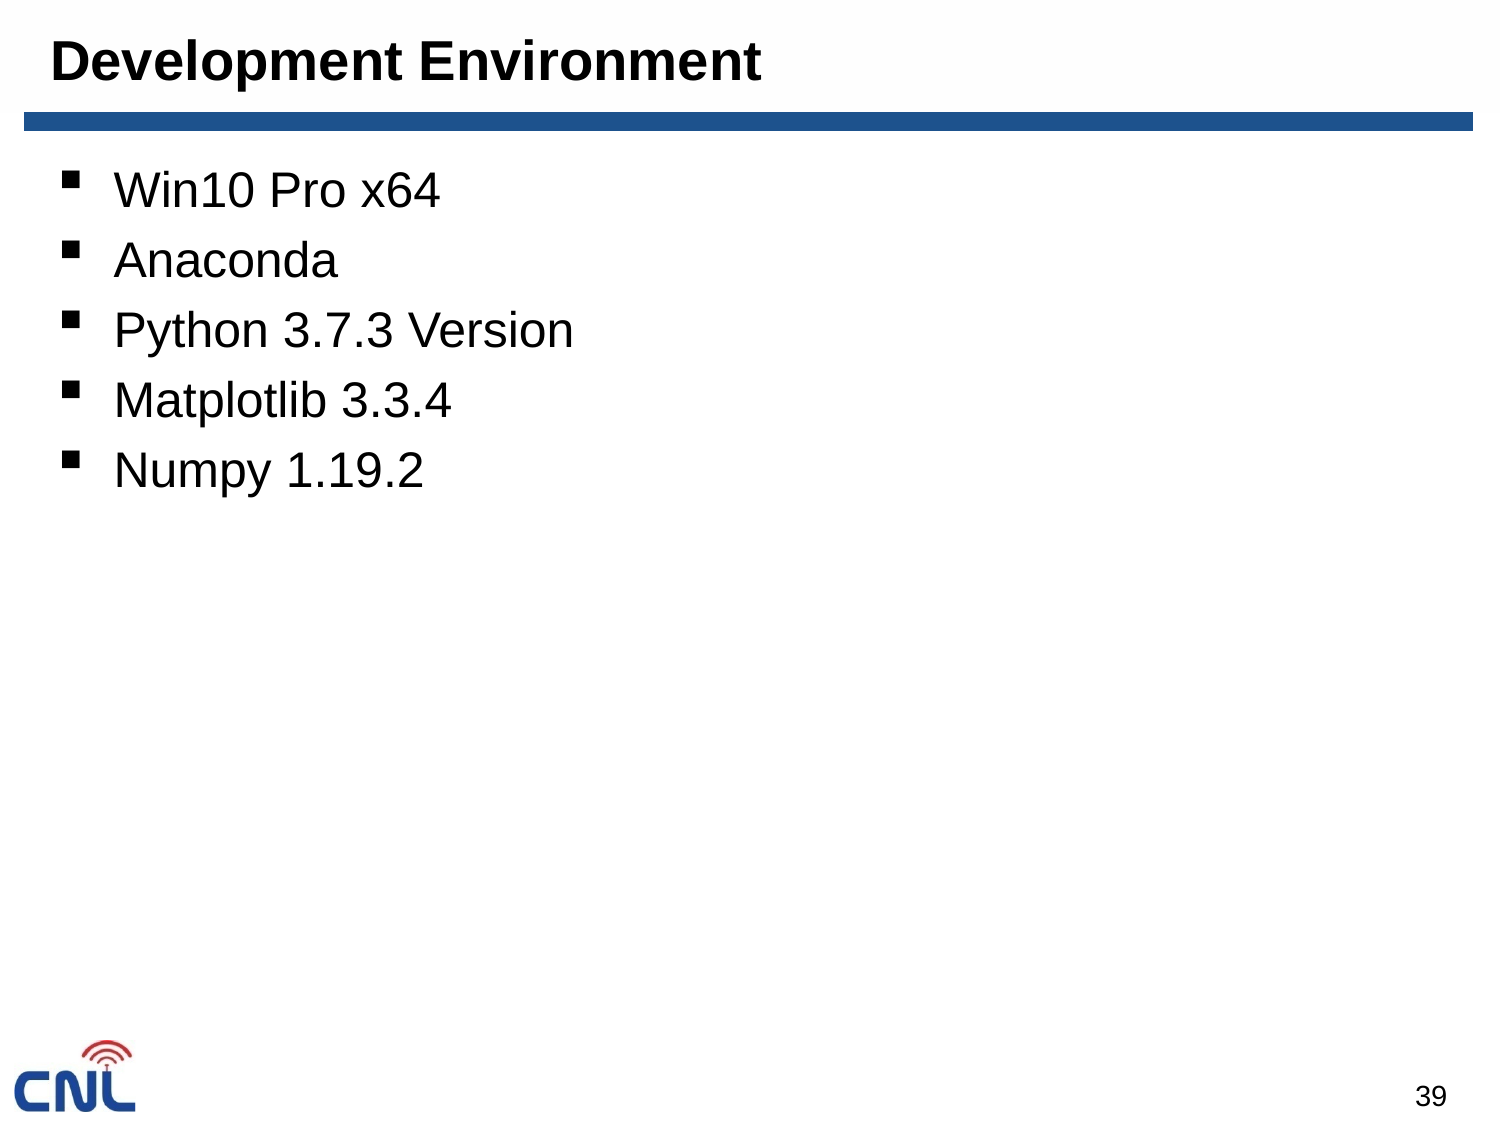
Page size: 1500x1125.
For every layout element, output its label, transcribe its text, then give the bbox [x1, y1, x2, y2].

slide_number 39 [1387, 1069, 1463, 1111]
title Development Environment [35, 1, 1461, 114]
picture [0, 0, 1500, 112]
list Win10 Pro x64 Anaconda Python 3.7.3 Version Matplotlib 3.3.4 Numpy 1.19.2 [42, 149, 1455, 1088]
picture [14, 1040, 136, 1112]
